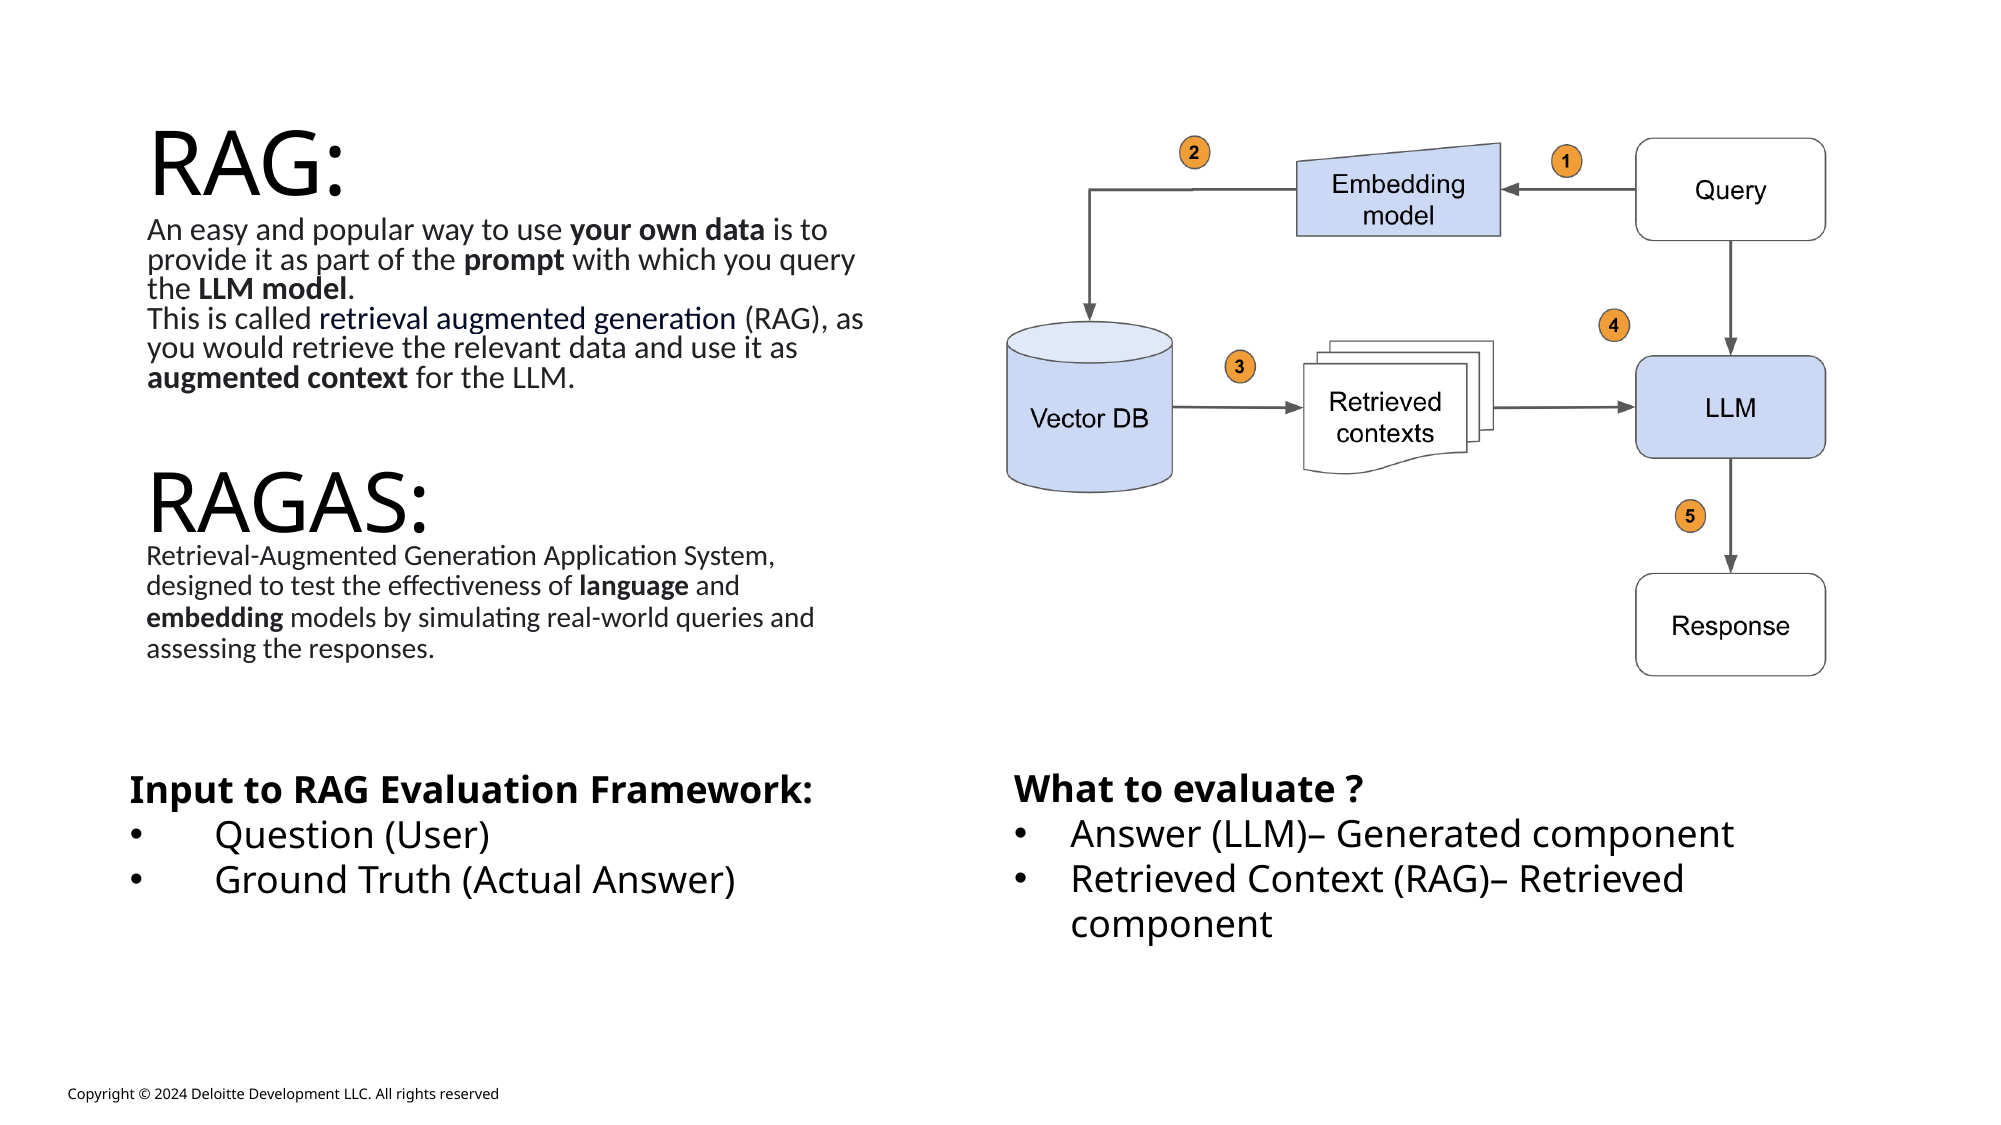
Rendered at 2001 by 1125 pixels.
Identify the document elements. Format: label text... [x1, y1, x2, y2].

title RAG: An easy and popular way to use your own data is to provide it as part of the prompt with which you query the LLM model. This is called retrieval augmented generation (RAG), as you would retrieve the relevant data and use it as augmented context for the LLM. [131, 98, 896, 403]
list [999, 126, 1833, 685]
text_box What to evaluate ? Answer (LLM)– Generated component Retrieved Context (RAG)– Retrieved component [999, 757, 1863, 953]
text_box Input to RAG Evaluation​ Framework: Question (User)​ Ground Truth (Actual Answer)​ [115, 758, 915, 909]
text_box RAGAS: Retrieval-Augmented Generation Application System, designed to test the effectiveness of language and embedding models by simulating real-world queries and assessing the responses. [131, 434, 893, 708]
